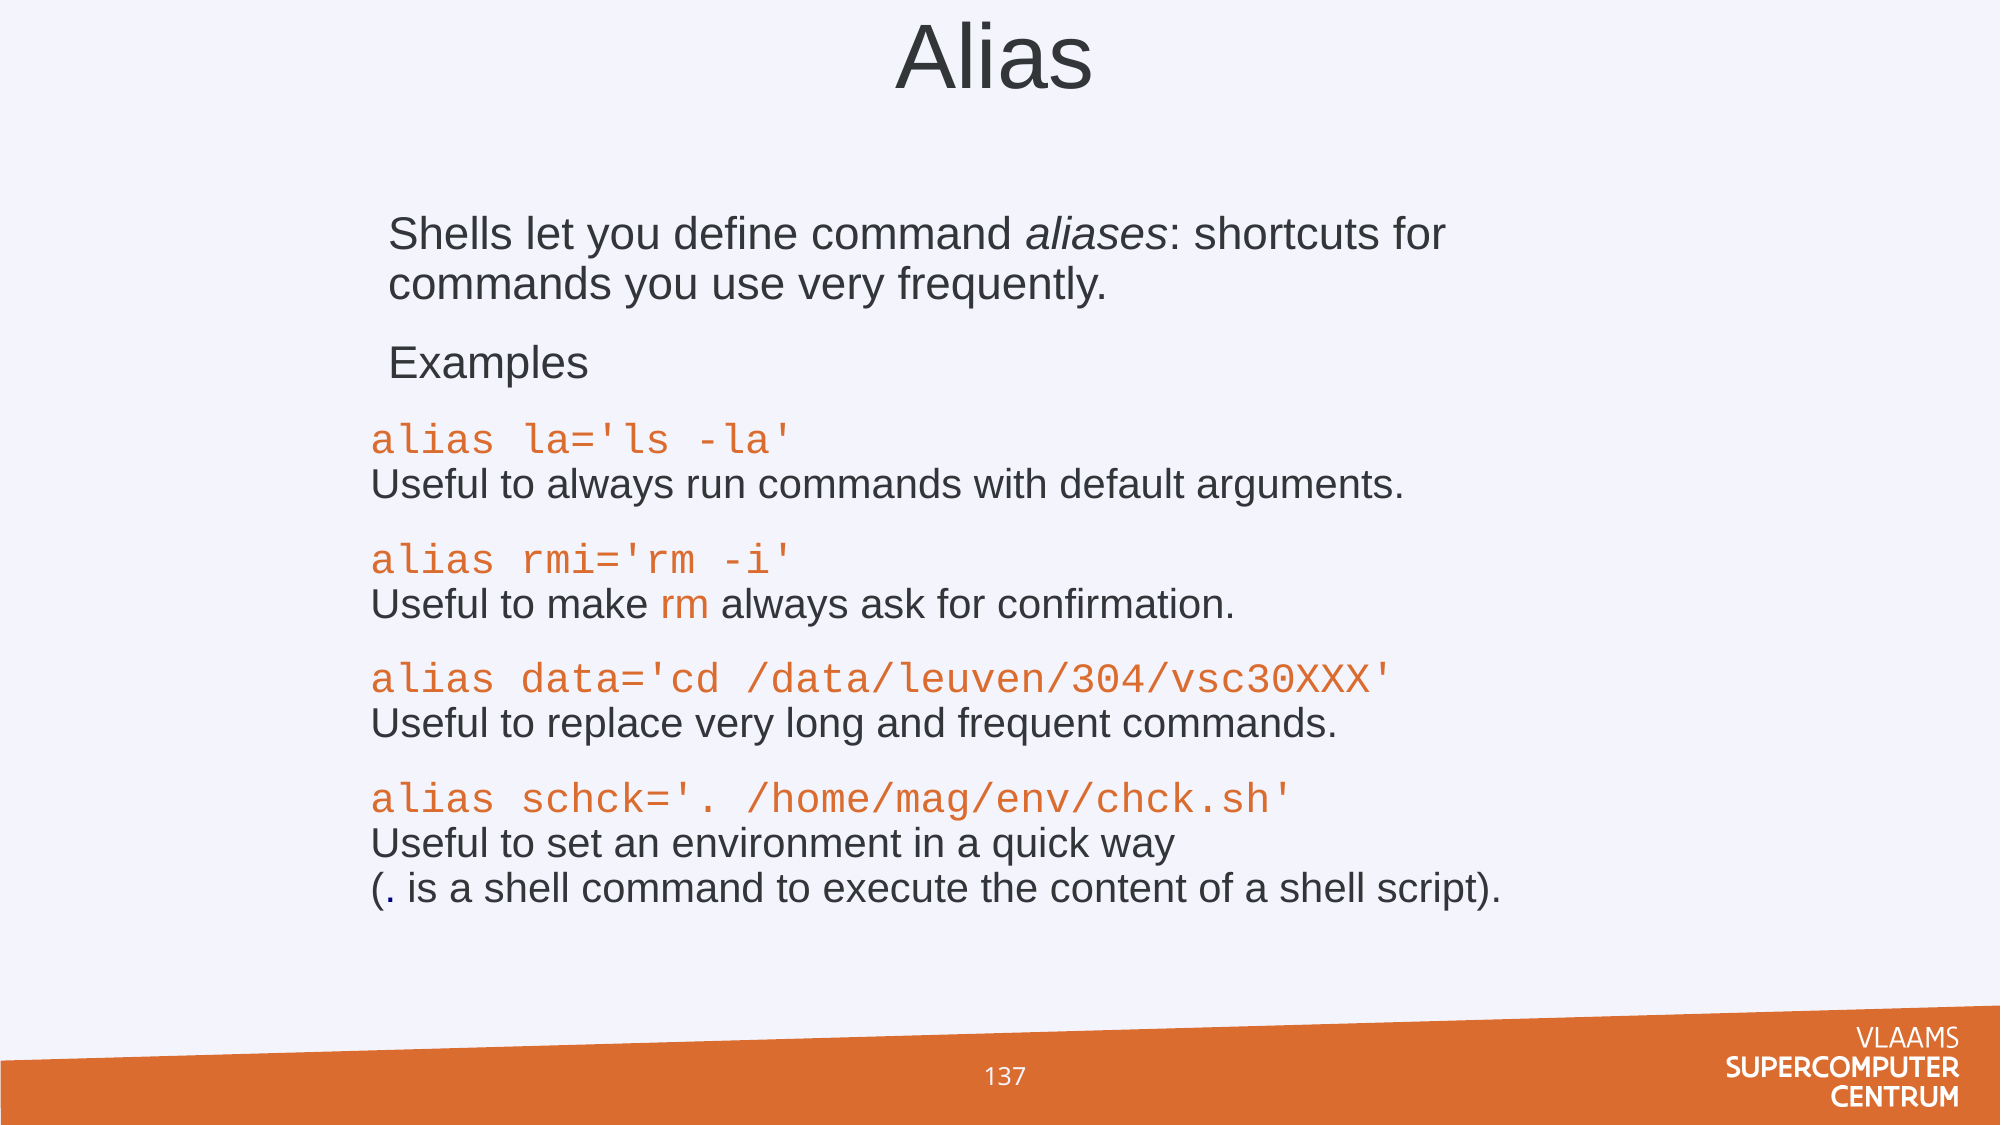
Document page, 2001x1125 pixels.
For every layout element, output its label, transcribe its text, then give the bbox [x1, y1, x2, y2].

title Alias [249, 0, 1740, 153]
list Shells let you define command aliases: shortcuts for commands you use very frequently. Examples alias la='ls -la' Useful to always run commands with default arguments. alias rmi='rm -i' Useful to make rm always ask for confirmation. alias data='cd /data/leuven/304/vsc30XXX' Useful to replace very long and frequent commands. alias schck='. /home/mag/env/chck.sh' Useful to set an environment in a quick way (. is a shell command to execute the content of a shell script). [355, 203, 1650, 920]
picture [1725, 1021, 1960, 1117]
slide_number 137 [958, 1047, 1042, 1108]
